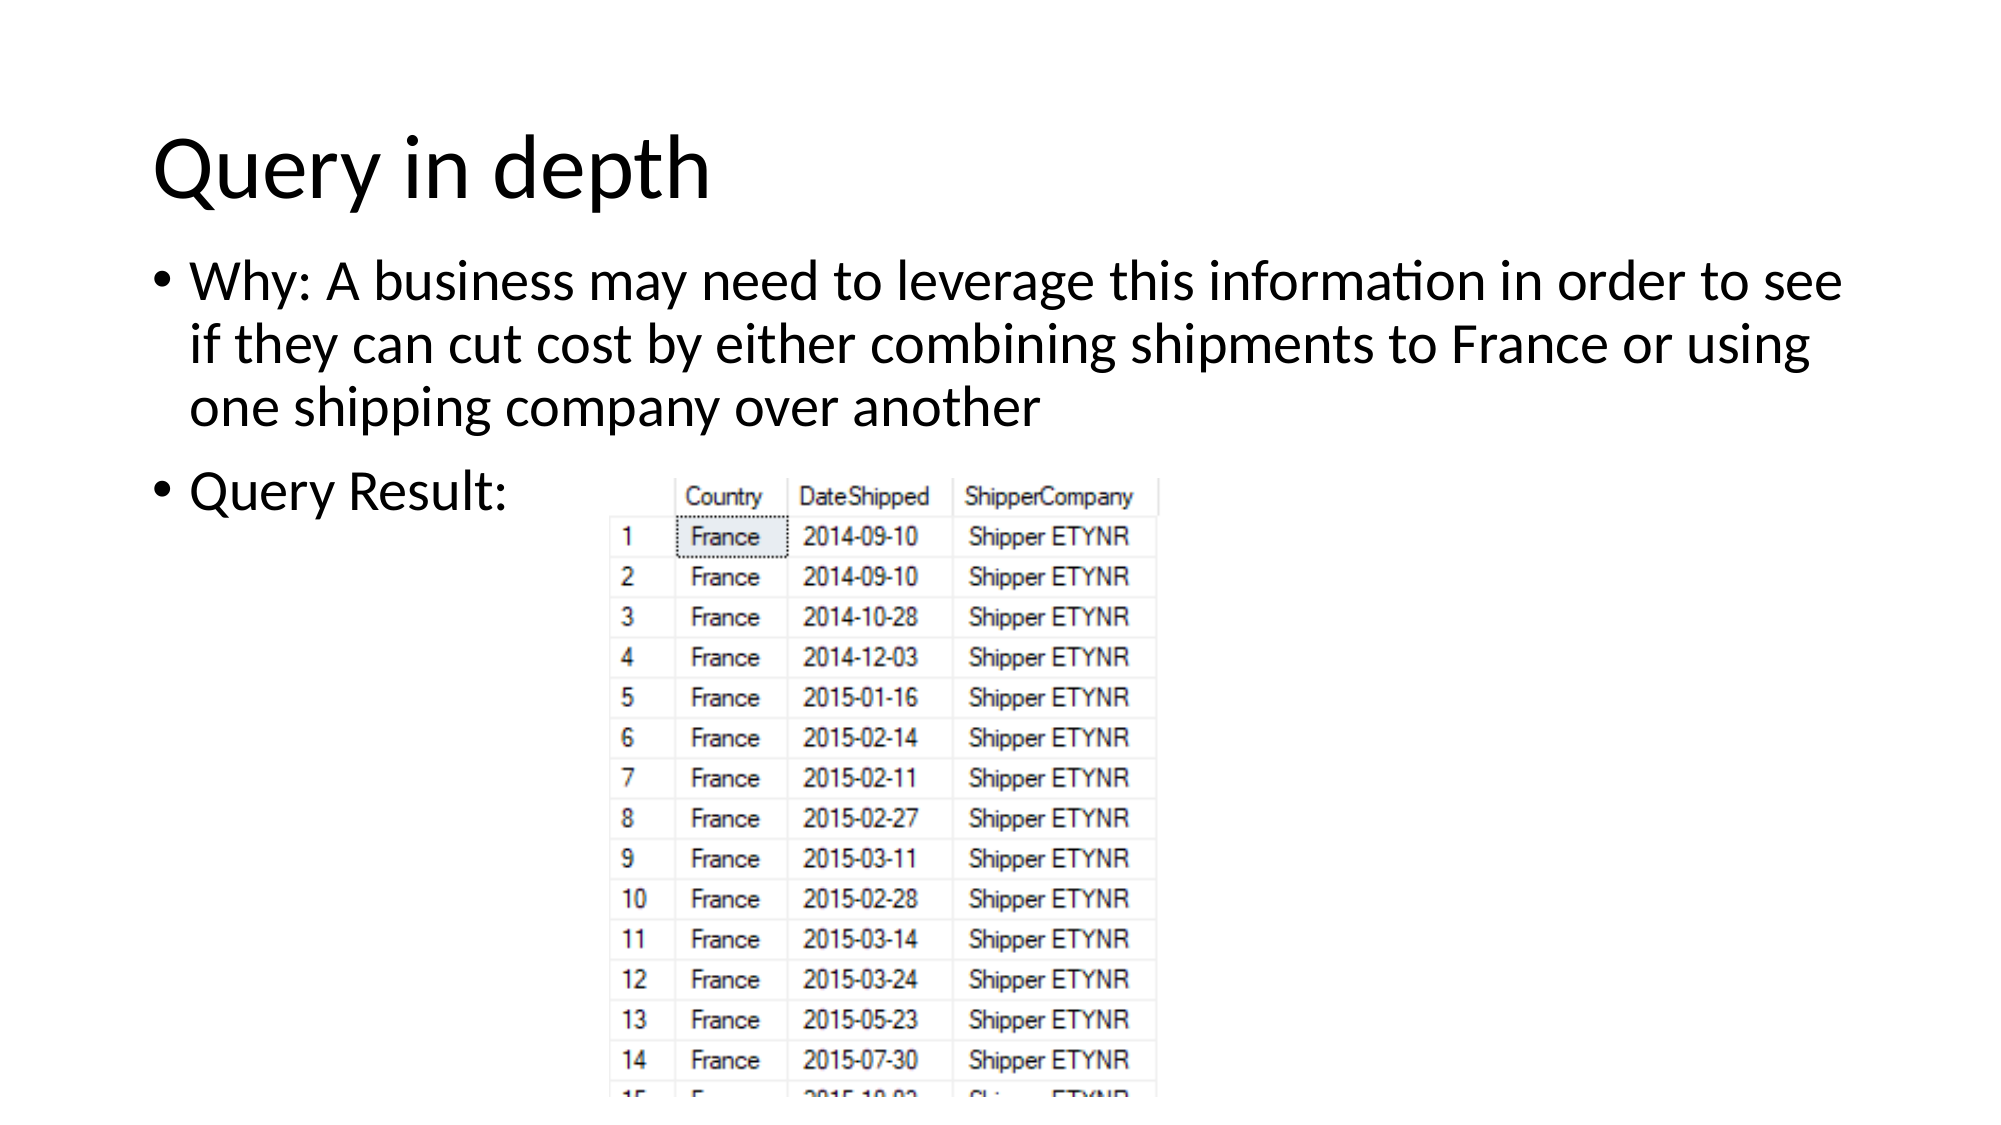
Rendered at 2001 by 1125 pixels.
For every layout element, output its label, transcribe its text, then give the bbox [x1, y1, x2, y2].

picture [609, 478, 1247, 1097]
title Query in depth [137, 59, 1863, 242]
list Why: A business may need to leverage this information in order to see if they can cut cost by either combining shipments to France or using one shipping company over another Query Result: [137, 242, 1863, 1014]
